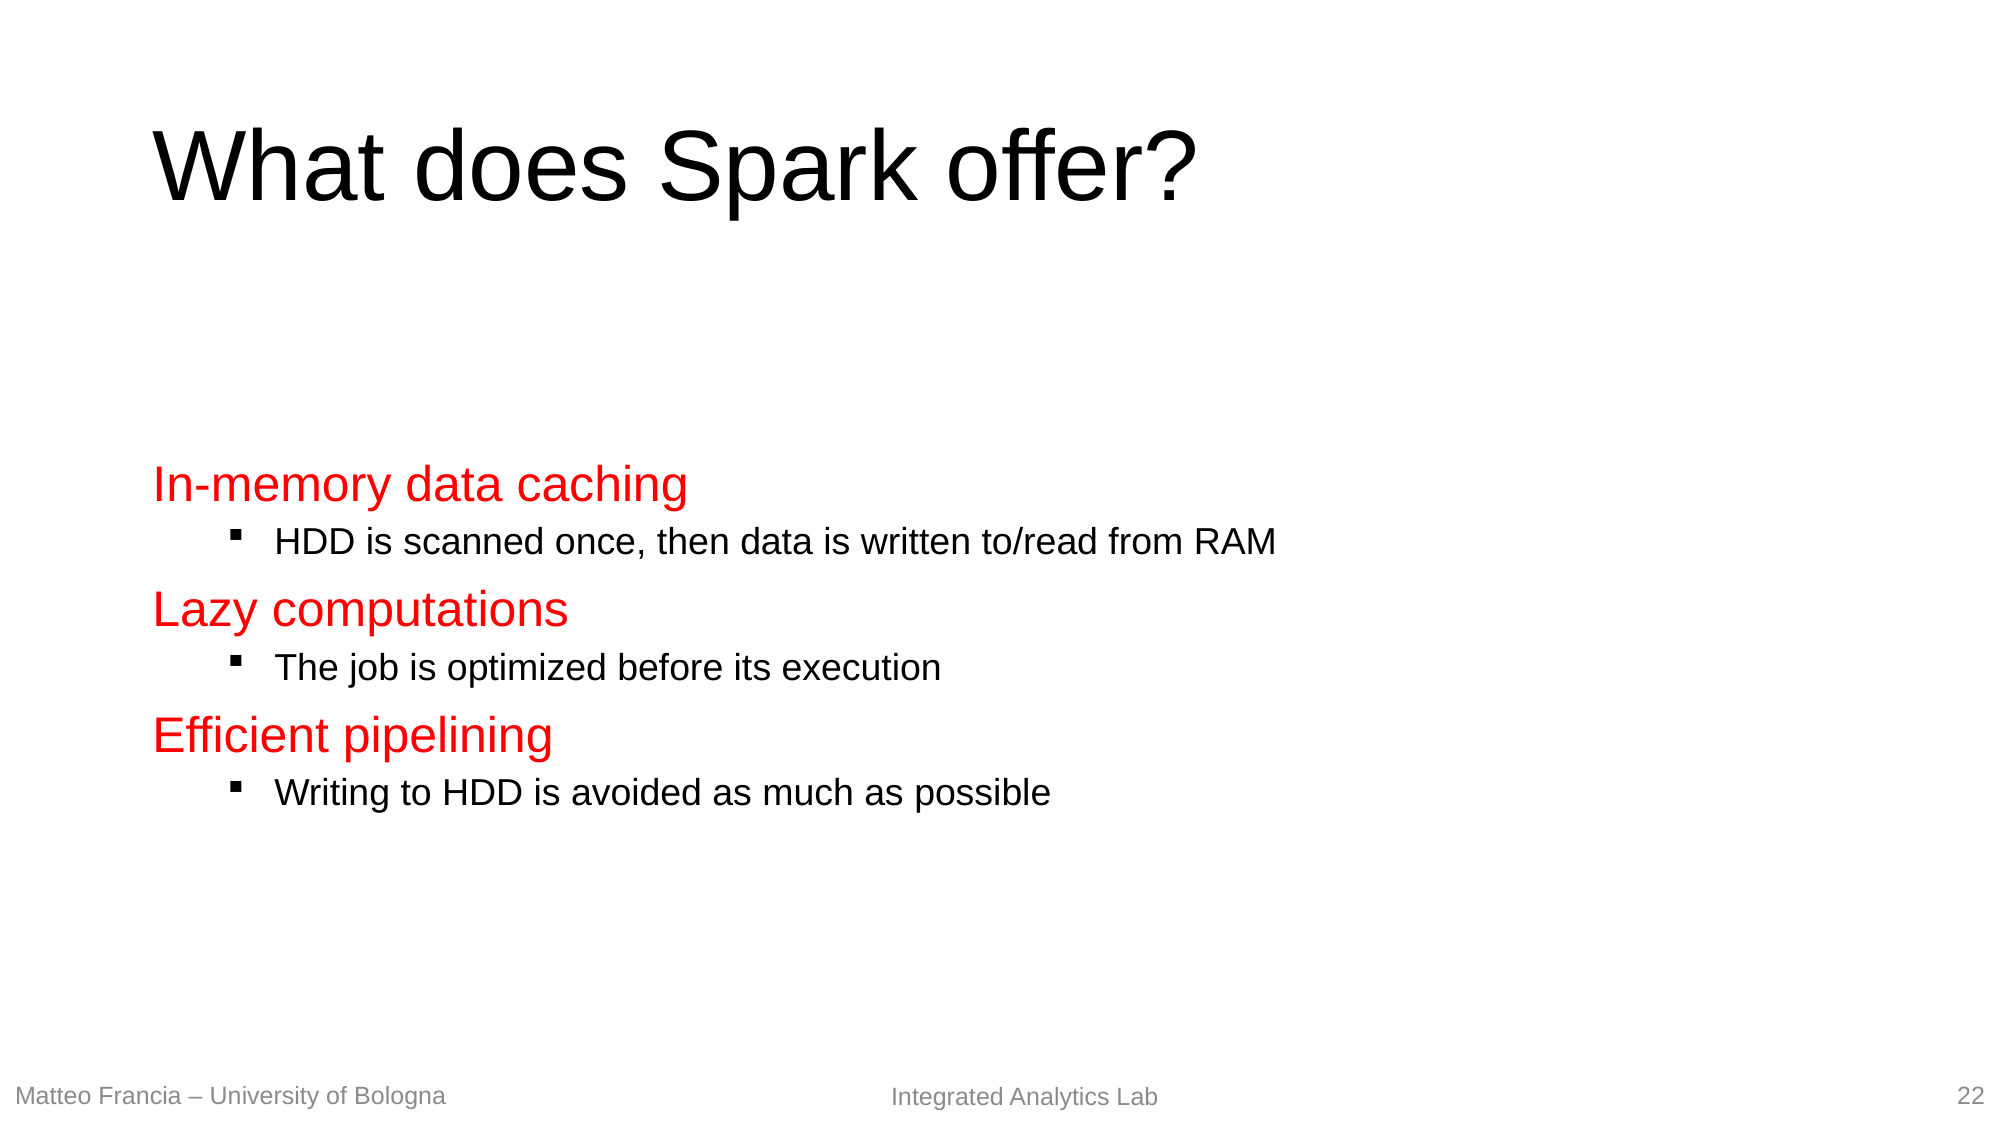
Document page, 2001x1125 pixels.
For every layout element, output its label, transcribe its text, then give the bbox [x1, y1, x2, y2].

list In-memory data caching HDD is scanned once, then data is written to/read from RAM Lazy computations The job is optimized before its execution Efficient pipelining Writing to HDD is avoided as much as possible [137, 278, 1863, 993]
slide_number 22 [1550, 1065, 2000, 1125]
title What does Spark offer? [137, 59, 1863, 278]
footer Matteo Francia – University of Bologna [0, 1065, 466, 1125]
